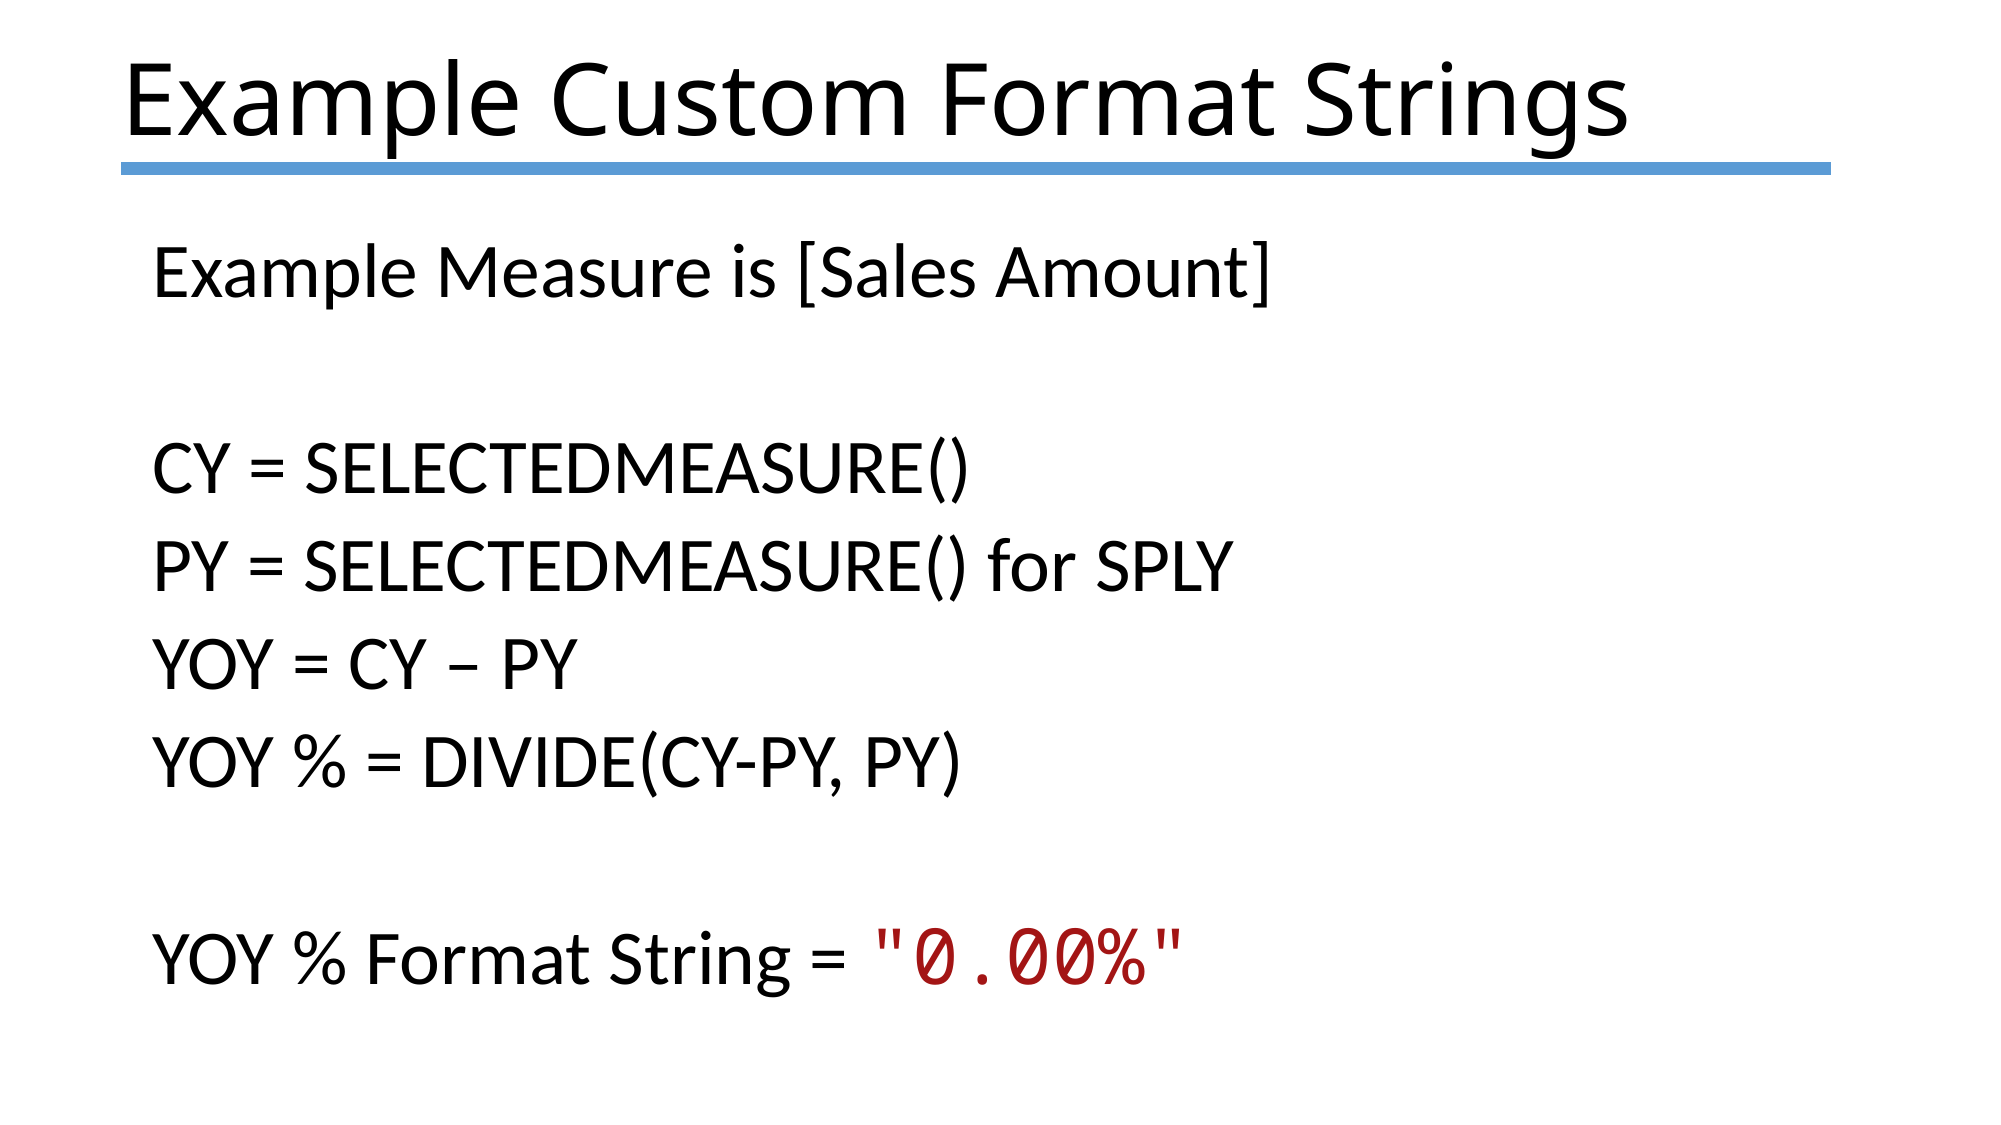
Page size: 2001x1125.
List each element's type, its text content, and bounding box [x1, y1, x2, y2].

text_box Example Custom Format Strings [106, 19, 1832, 187]
list Example Measure is [Sales Amount] CY = SELECTEDMEASURE() PY = SELECTEDMEASURE() for SPLY YOY = CY – PY YOY % = DIVIDE(CY-PY, PY) YOY % Format String = "0.00%" [137, 223, 1863, 1014]
